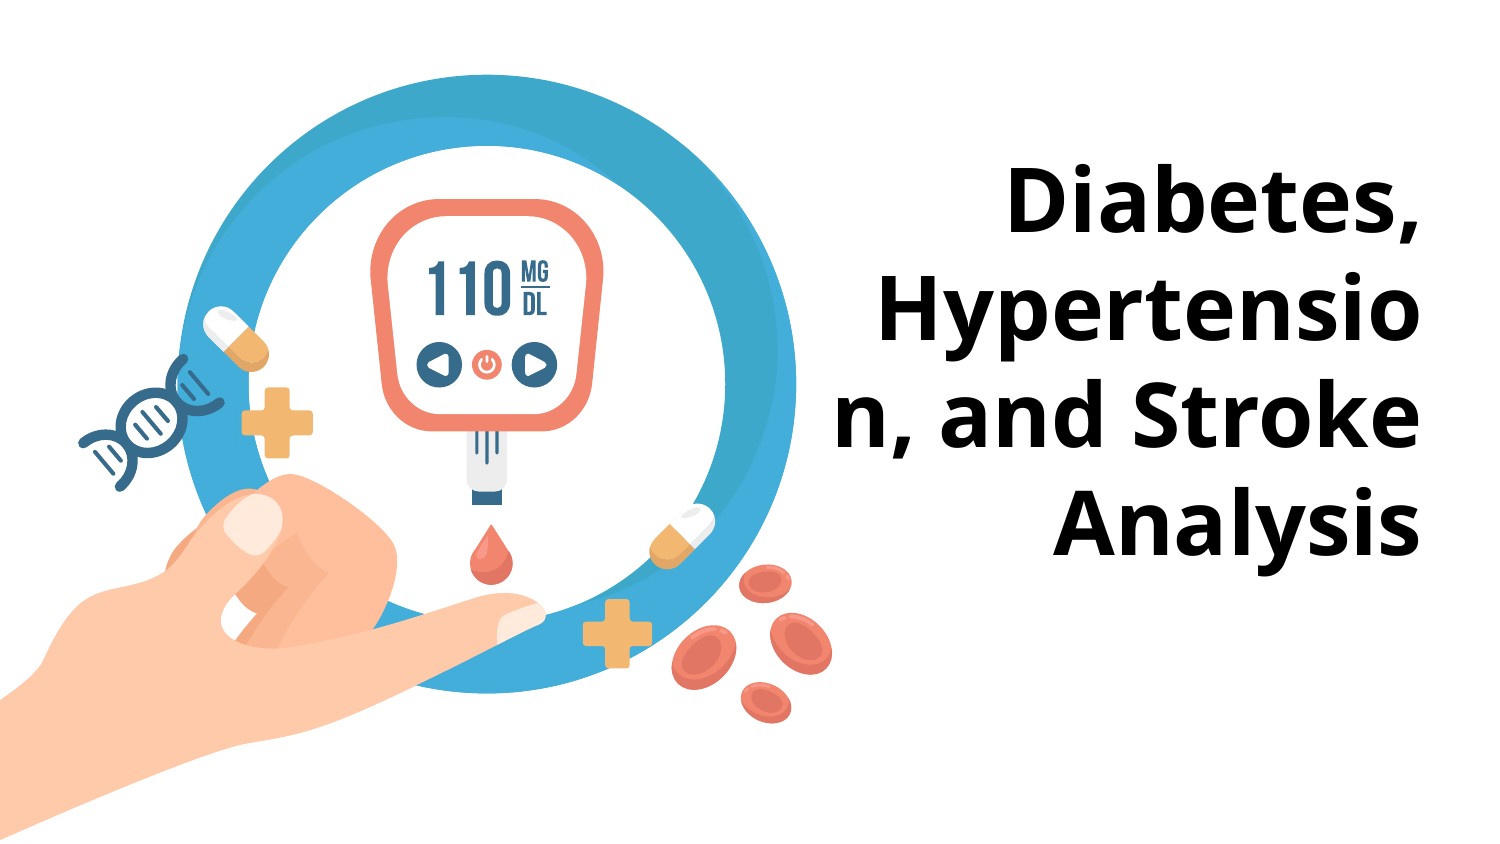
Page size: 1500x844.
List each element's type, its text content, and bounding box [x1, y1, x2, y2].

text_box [0, 74, 837, 842]
text_box Diabetes, Hypertension, and Stroke Analysis [841, 128, 1438, 594]
